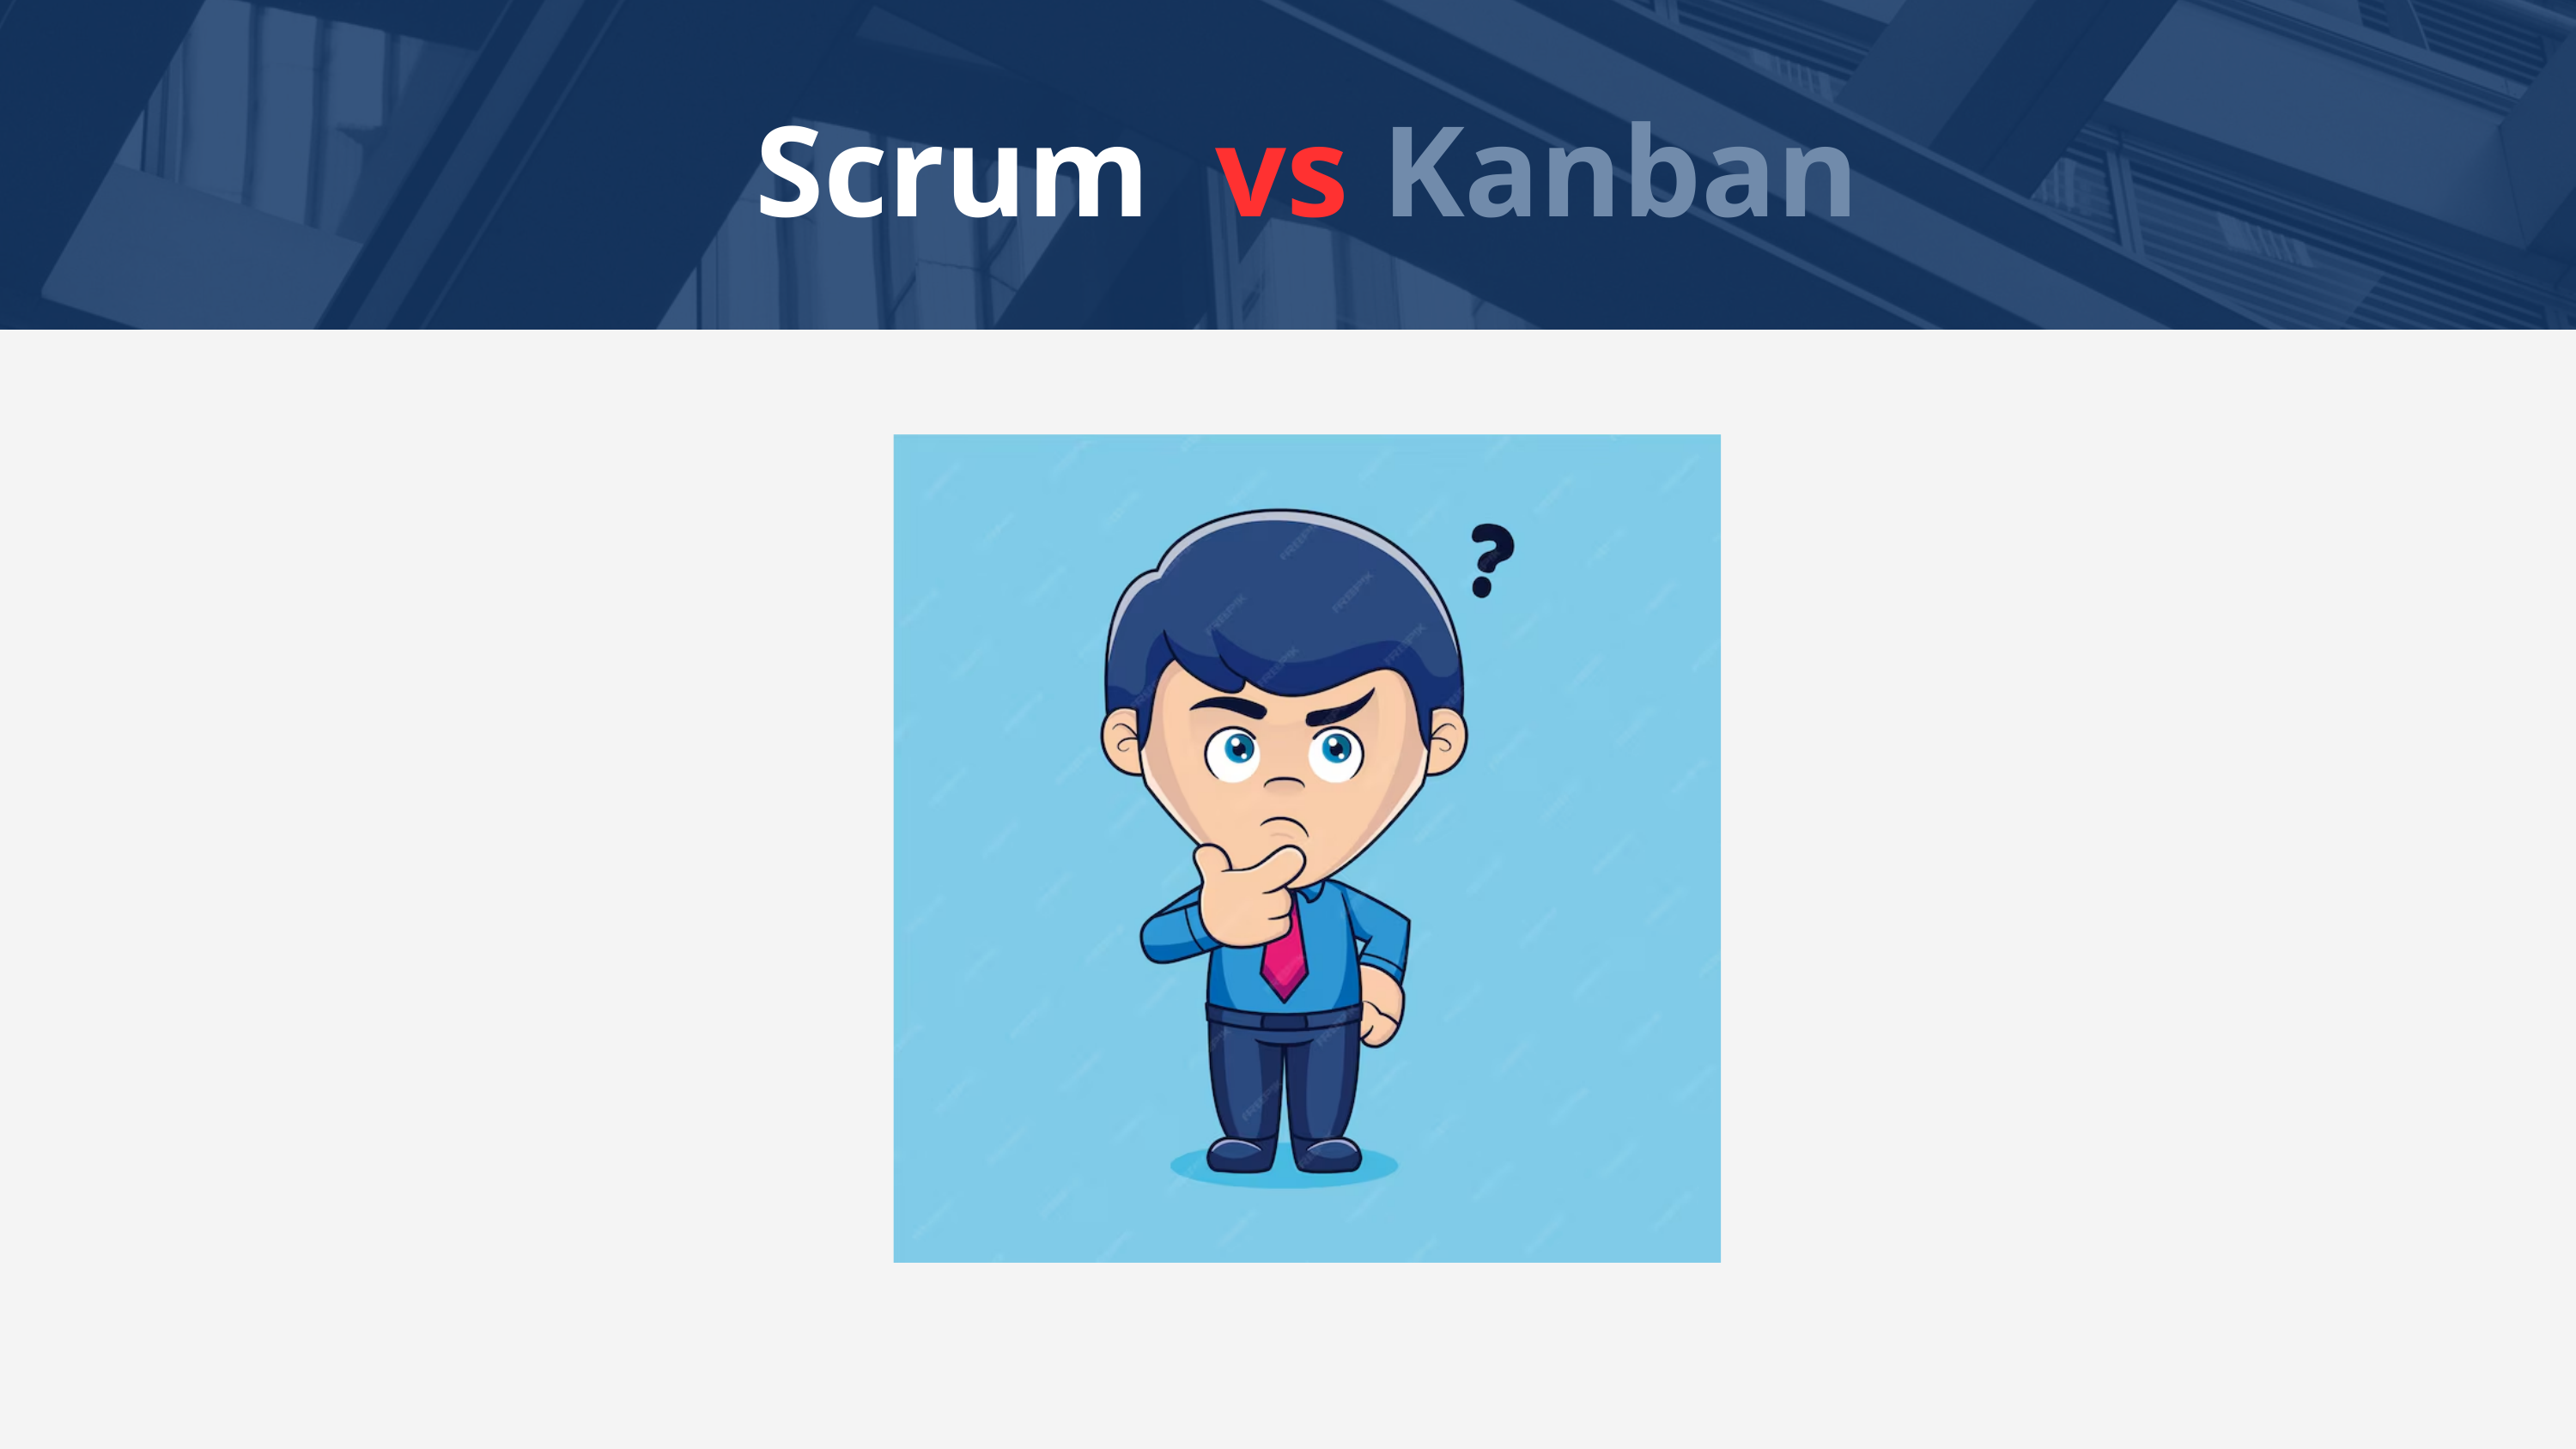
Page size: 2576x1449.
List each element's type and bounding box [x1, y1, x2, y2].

text_box [0, 0, 2576, 330]
text_box [893, 434, 1722, 1263]
